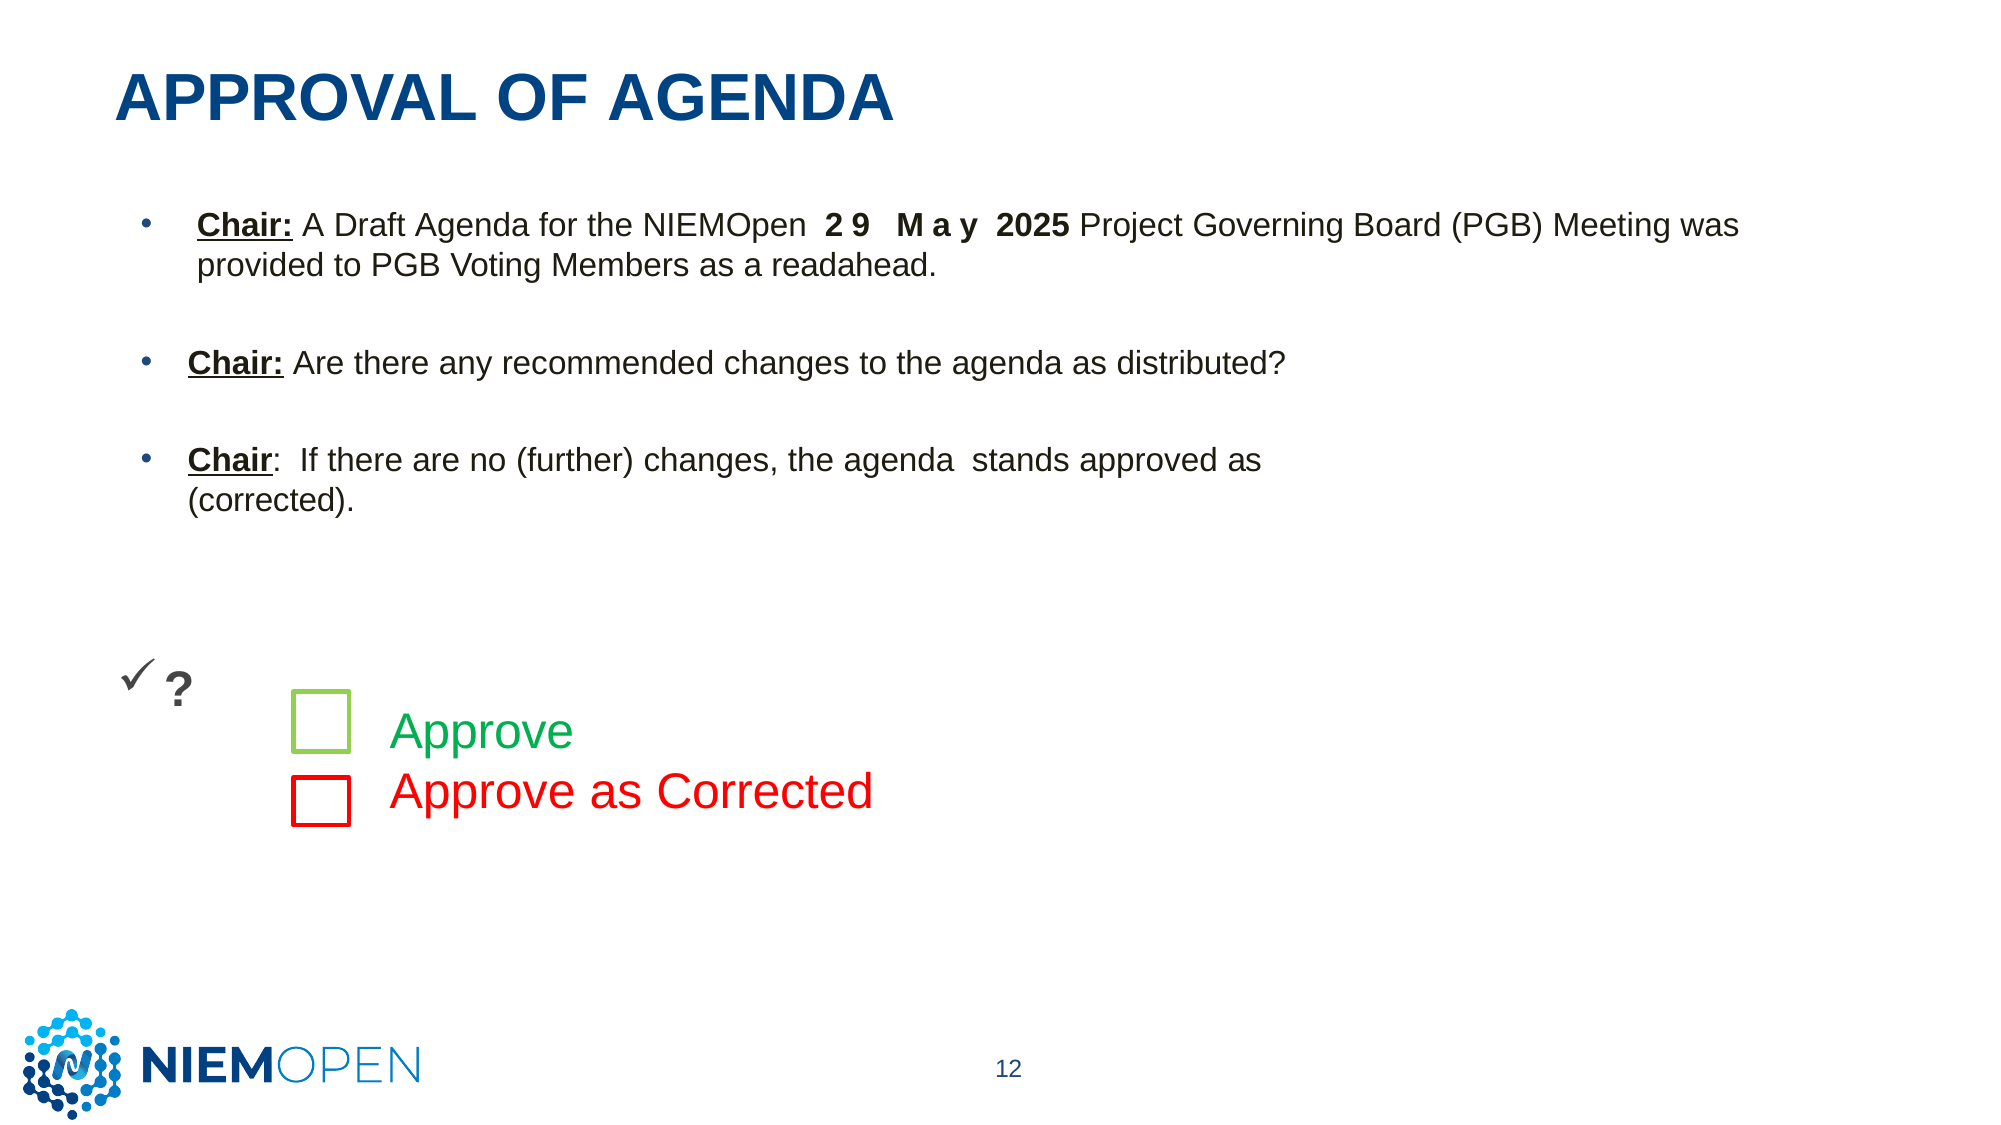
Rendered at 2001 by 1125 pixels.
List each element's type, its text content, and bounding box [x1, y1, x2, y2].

picture [23, 1009, 419, 1120]
text_box Chair: A Draft Agenda for the NIEMOpen 29 May 2025 Project Governing Board (PGB) Meeting was provided to PGB Voting Members as a readahead. Chair: Are there any recommended changes to the agenda as distributed? Chair: If there are no (further) changes, the agenda stands approved as (corrected). [138, 201, 1825, 519]
text_box [293, 777, 349, 825]
title APPROVAL OF AGENDA [66, 9, 1856, 242]
text_box Approve Approve as Corrected [387, 696, 879, 819]
text_box ? [114, 653, 197, 716]
slide_number 12 [988, 1052, 1032, 1125]
text_box [293, 691, 349, 752]
